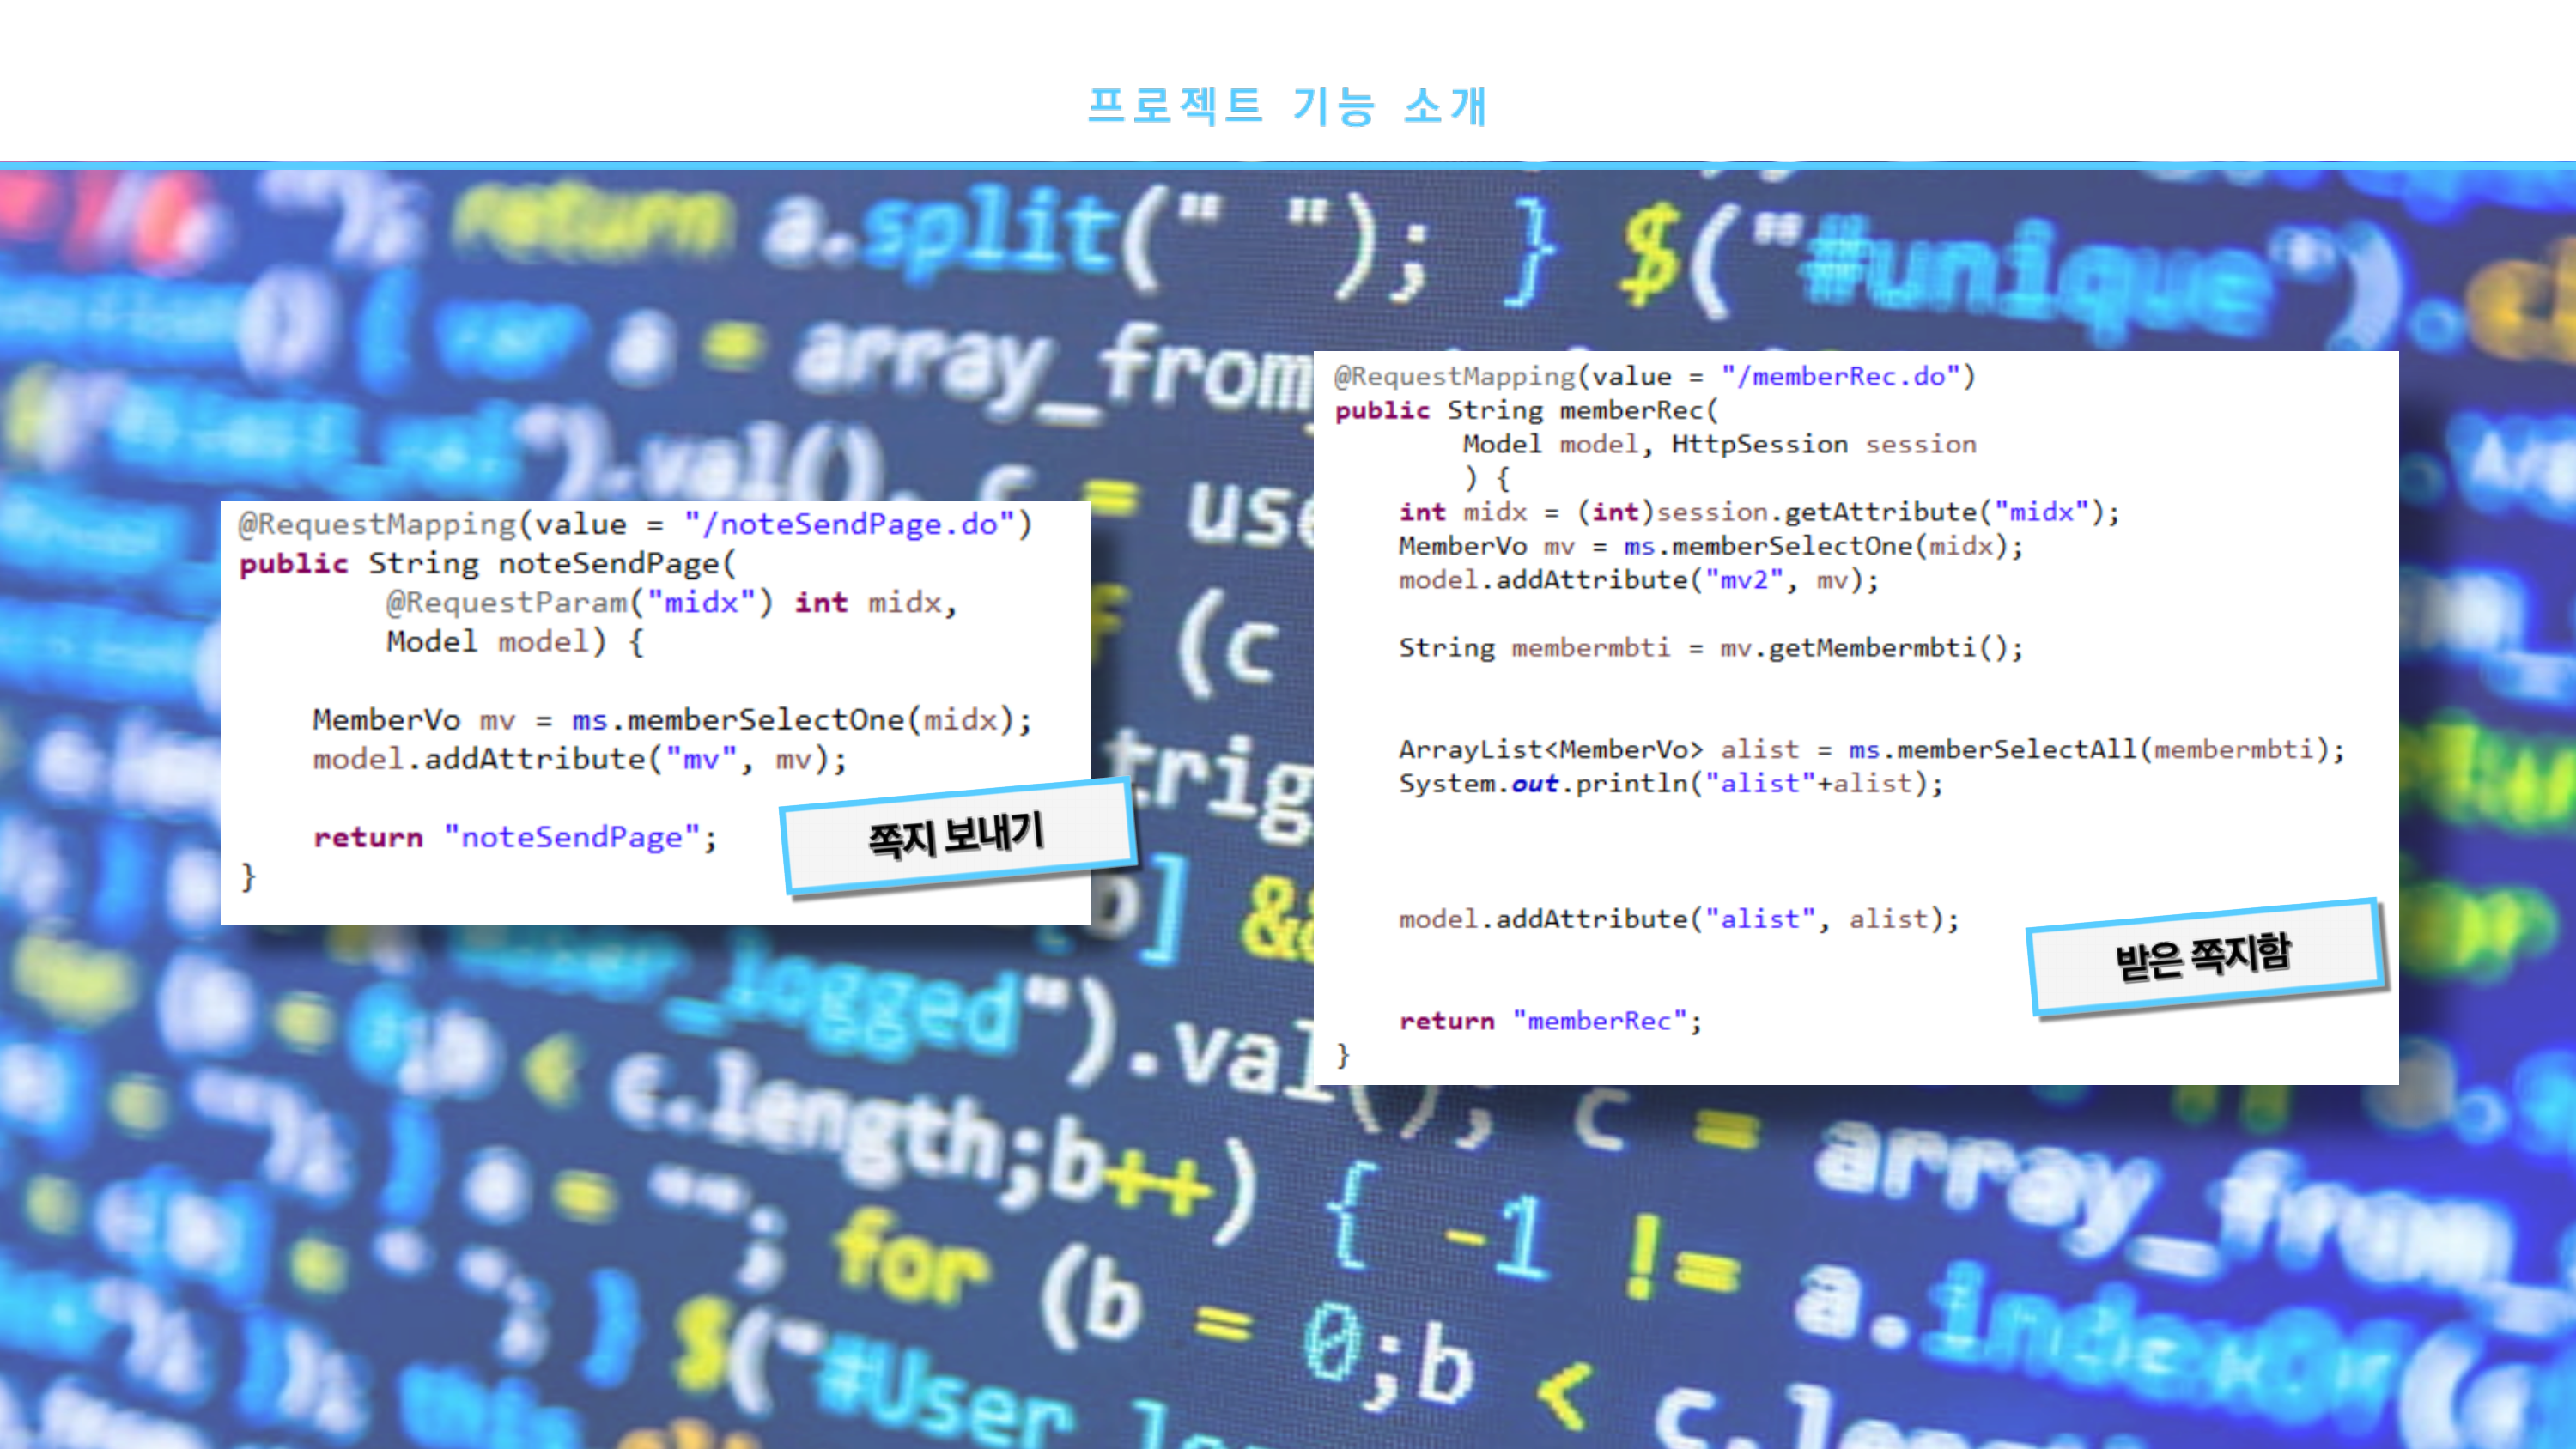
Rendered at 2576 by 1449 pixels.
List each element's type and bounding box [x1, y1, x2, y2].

text_box [220, 501, 1091, 925]
text_box [760, 775, 1152, 897]
picture [820, 33, 2576, 161]
text_box [2006, 895, 2399, 1017]
text_box [0, 179, 2576, 1449]
text_box [0, 162, 2576, 170]
text_box [1314, 351, 2399, 1085]
